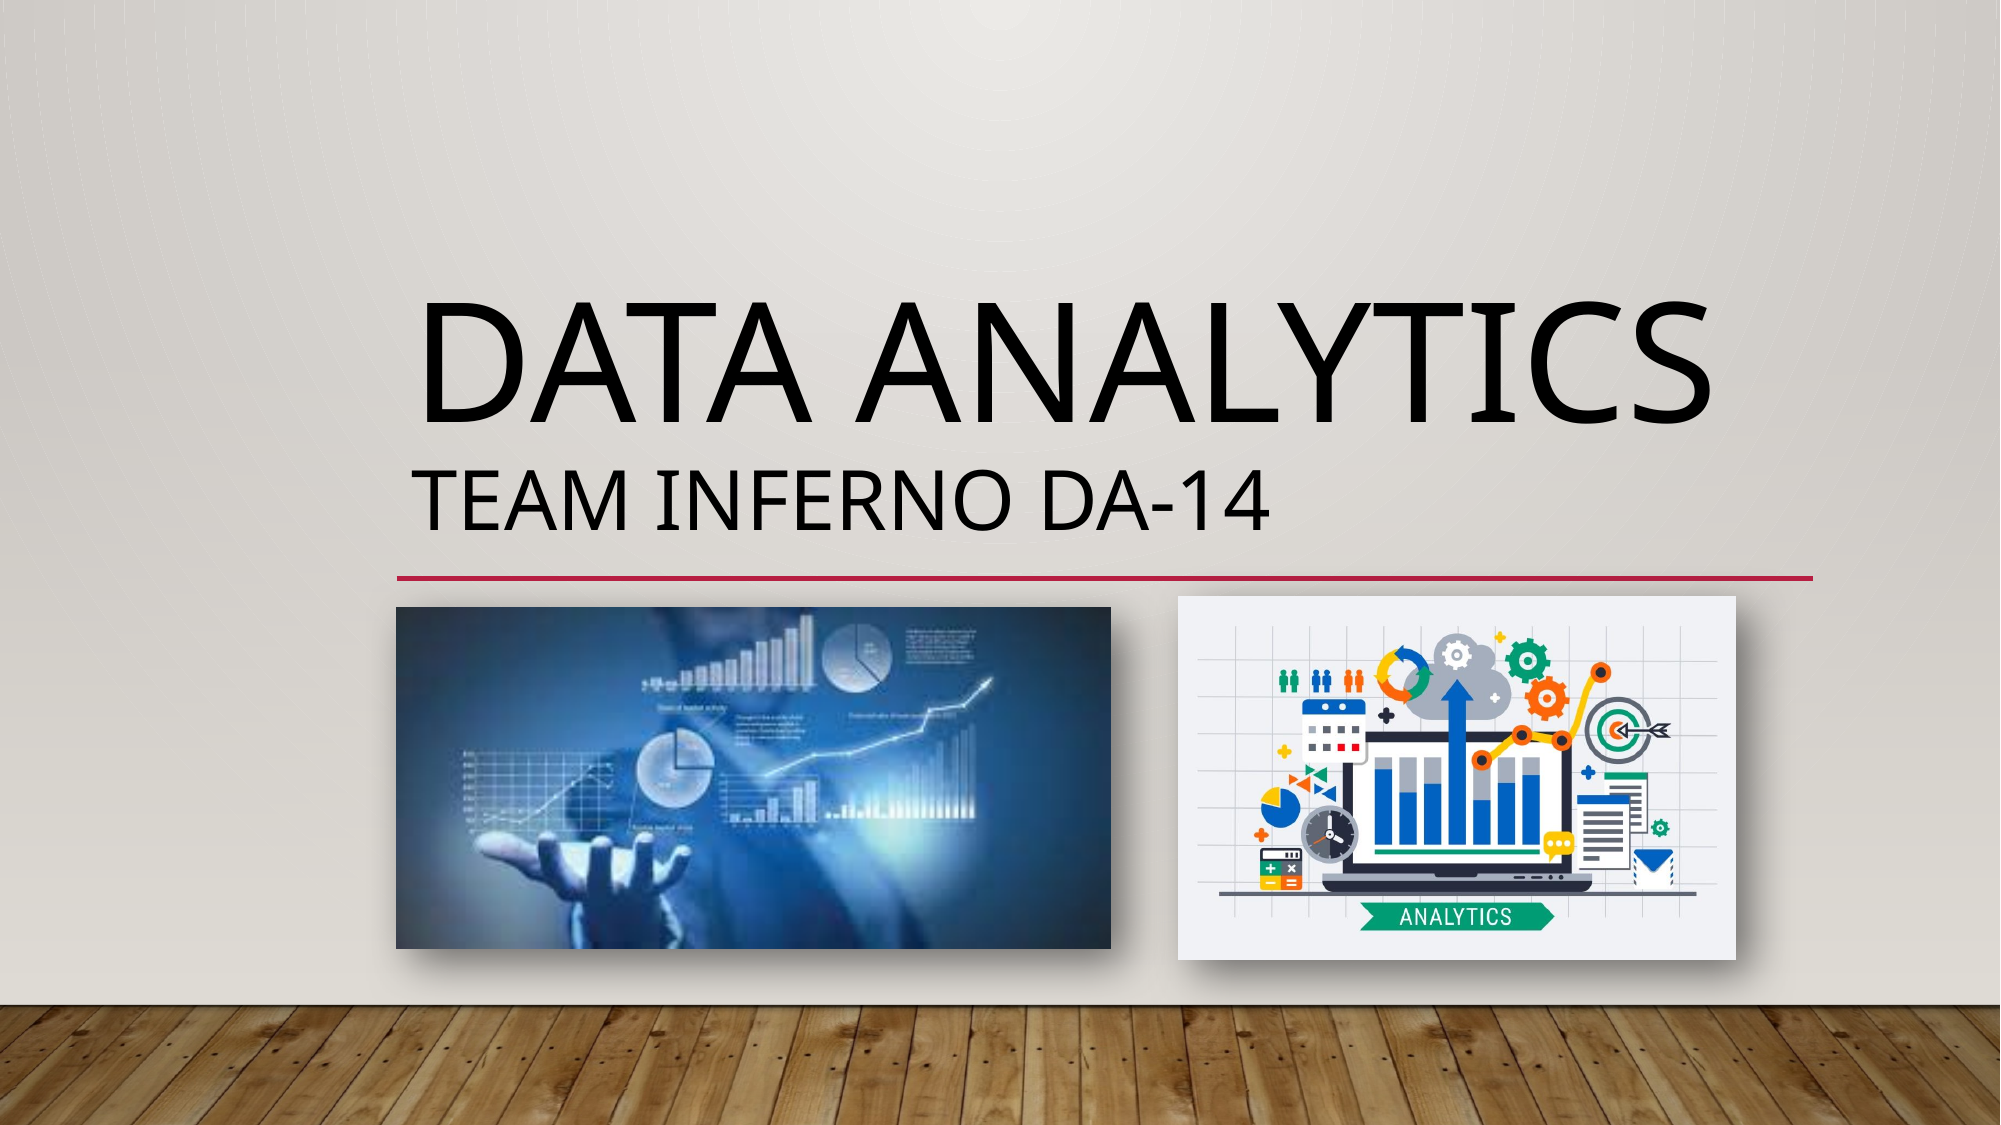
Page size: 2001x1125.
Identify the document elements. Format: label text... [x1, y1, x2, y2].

picture [1177, 596, 1736, 961]
picture [0, 1005, 2000, 1125]
picture [396, 607, 1111, 949]
title DATA ANALYTICS TEAM INFERNO DA-14 [396, 131, 1814, 549]
